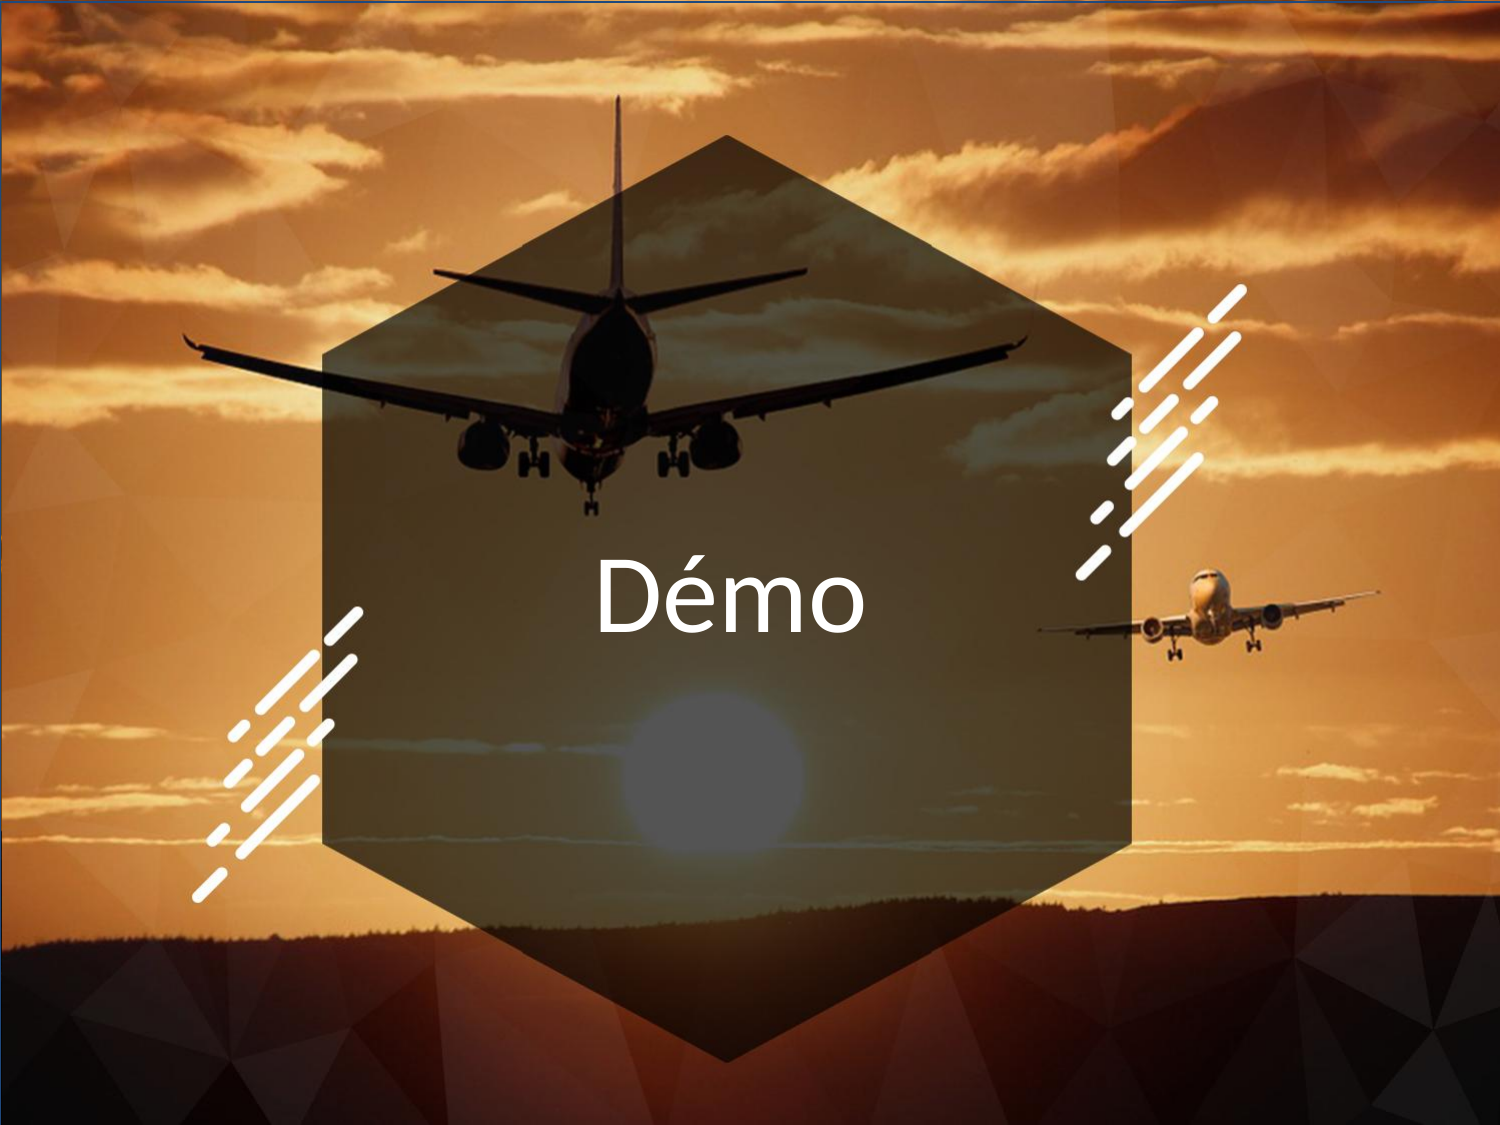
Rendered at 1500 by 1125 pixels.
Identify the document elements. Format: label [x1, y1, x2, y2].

text_box [0, 1, 1500, 1125]
